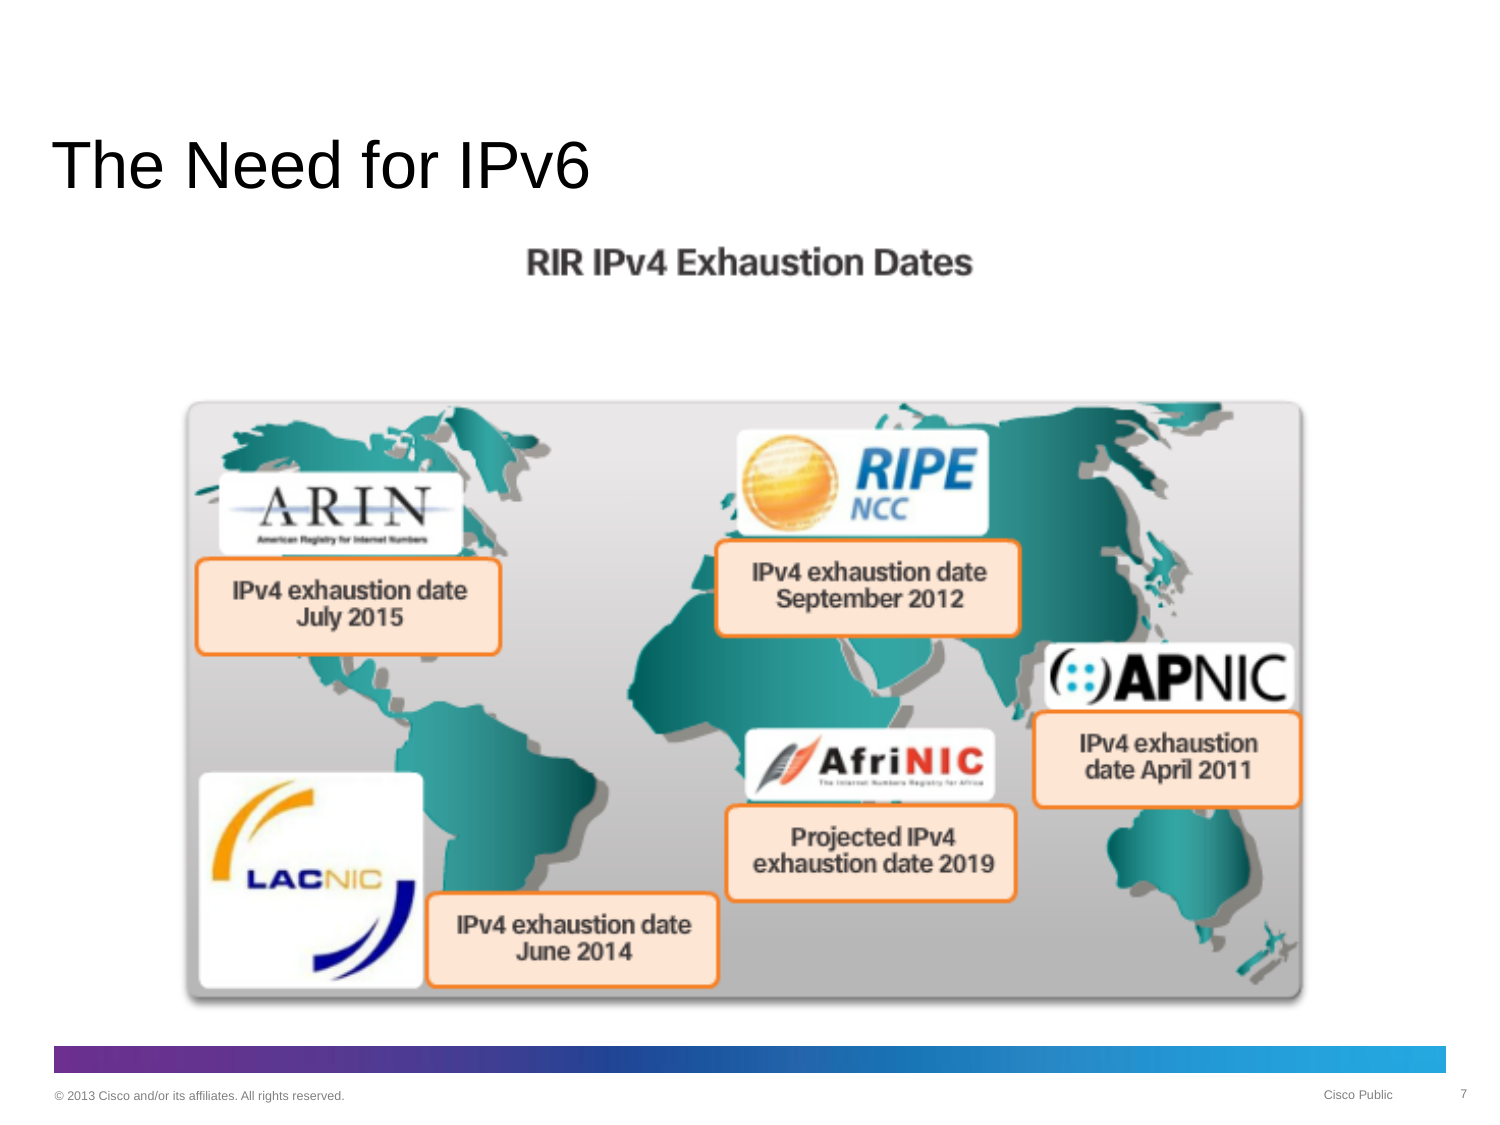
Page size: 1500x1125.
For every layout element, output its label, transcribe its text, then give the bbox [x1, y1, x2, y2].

picture [159, 243, 1341, 1042]
picture [54, 1046, 1446, 1073]
title The Need for IPv6 [37, 70, 1447, 209]
